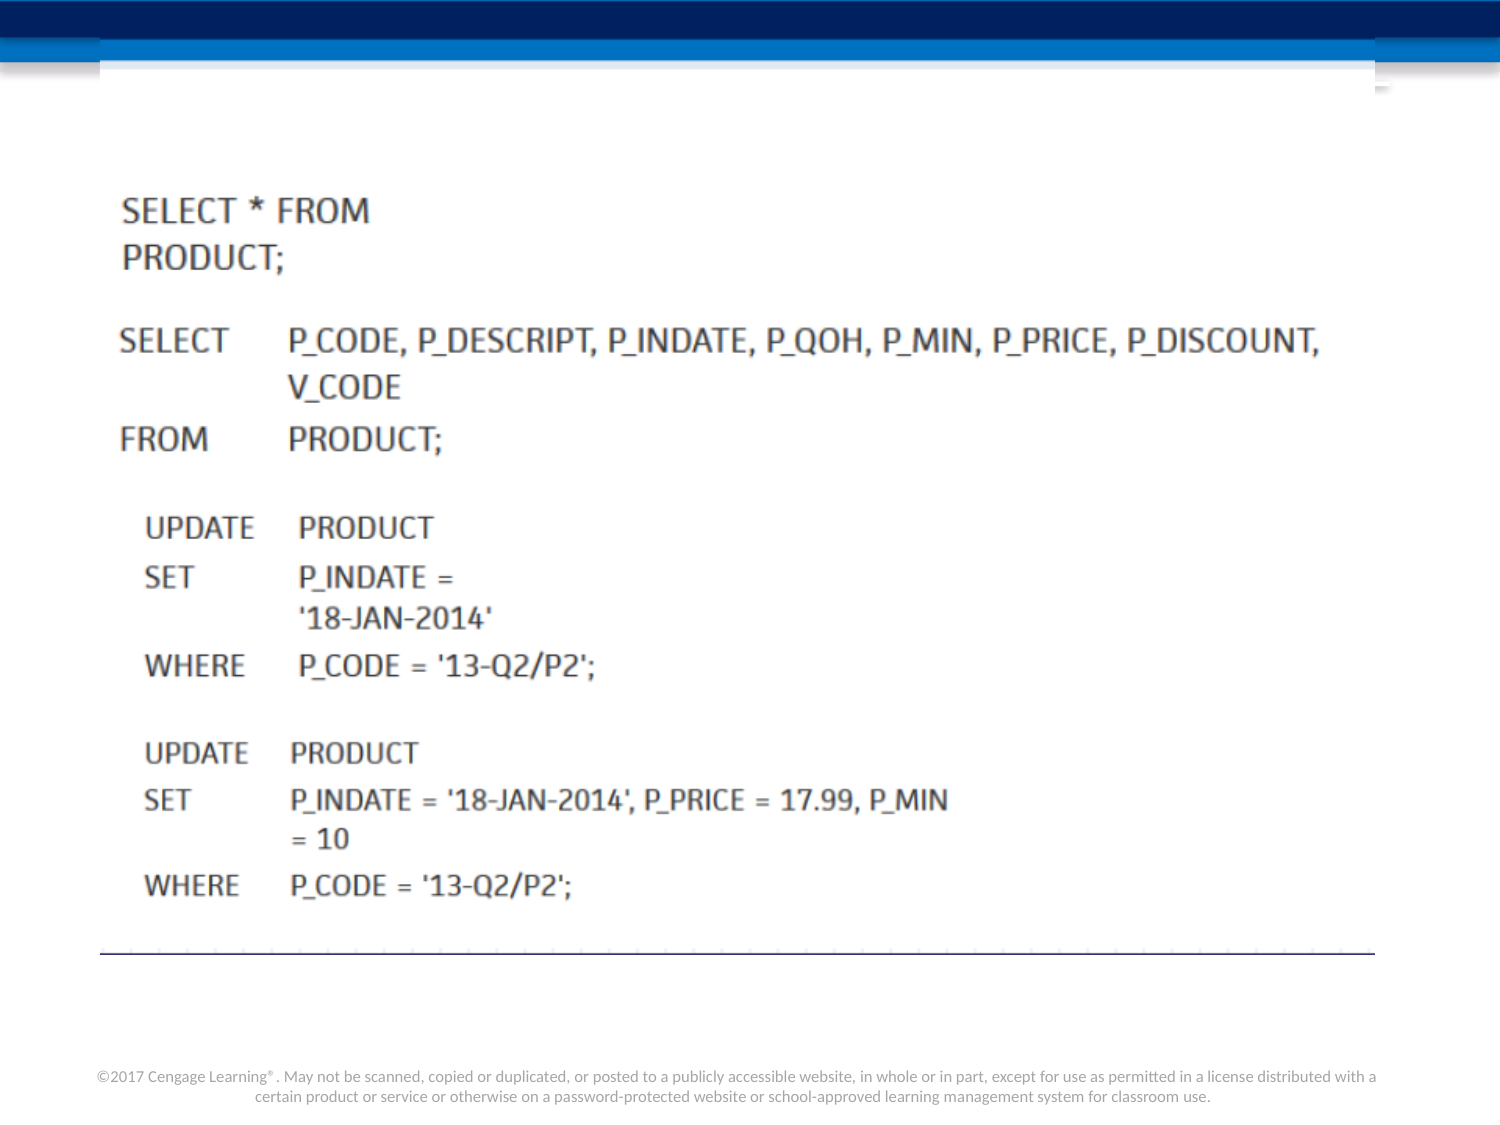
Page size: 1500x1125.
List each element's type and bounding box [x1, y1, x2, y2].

picture [99, 24, 1376, 955]
